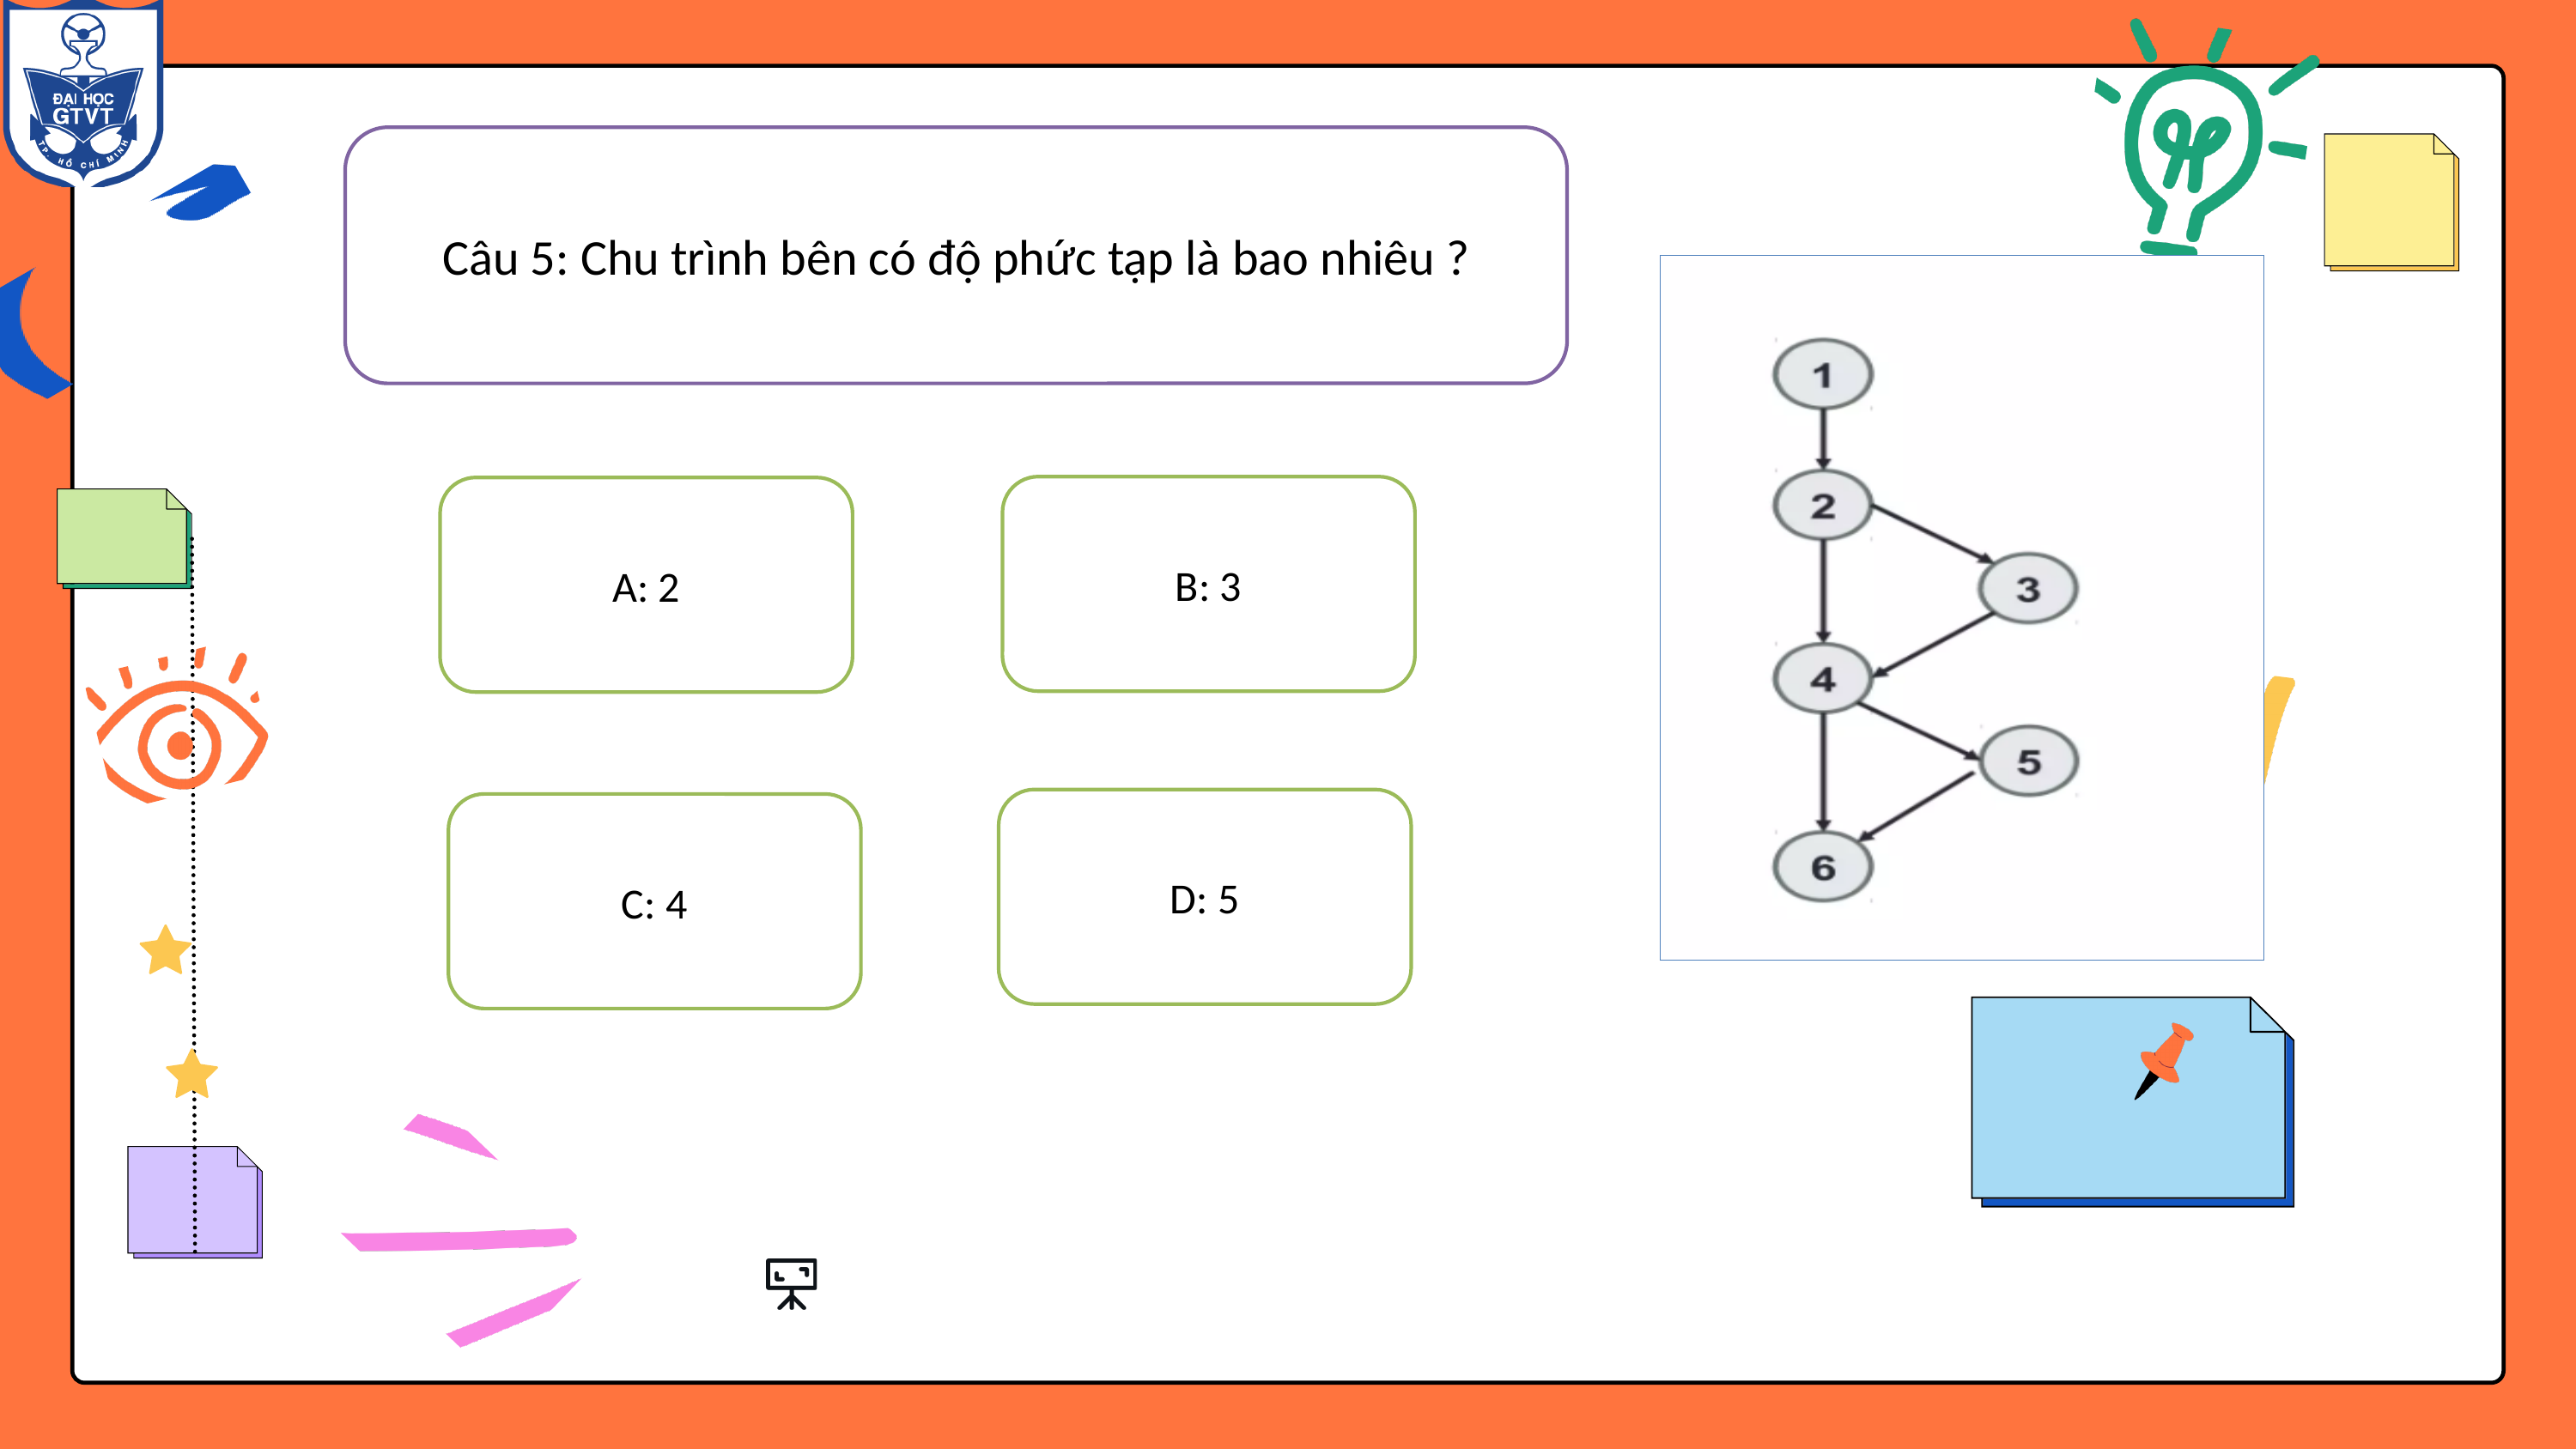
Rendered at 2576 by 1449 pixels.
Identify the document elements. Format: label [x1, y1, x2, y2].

text_box [165, 1047, 219, 1099]
text_box [56, 488, 192, 590]
text_box [71, 65, 2504, 1384]
text_box [0, 0, 166, 188]
text_box [127, 1145, 264, 1259]
text_box [2099, 11, 2323, 63]
text_box [1971, 996, 2295, 1208]
picture [1659, 255, 2264, 961]
text_box [0, 250, 65, 412]
text_box [2324, 133, 2460, 272]
text_box [139, 924, 192, 975]
